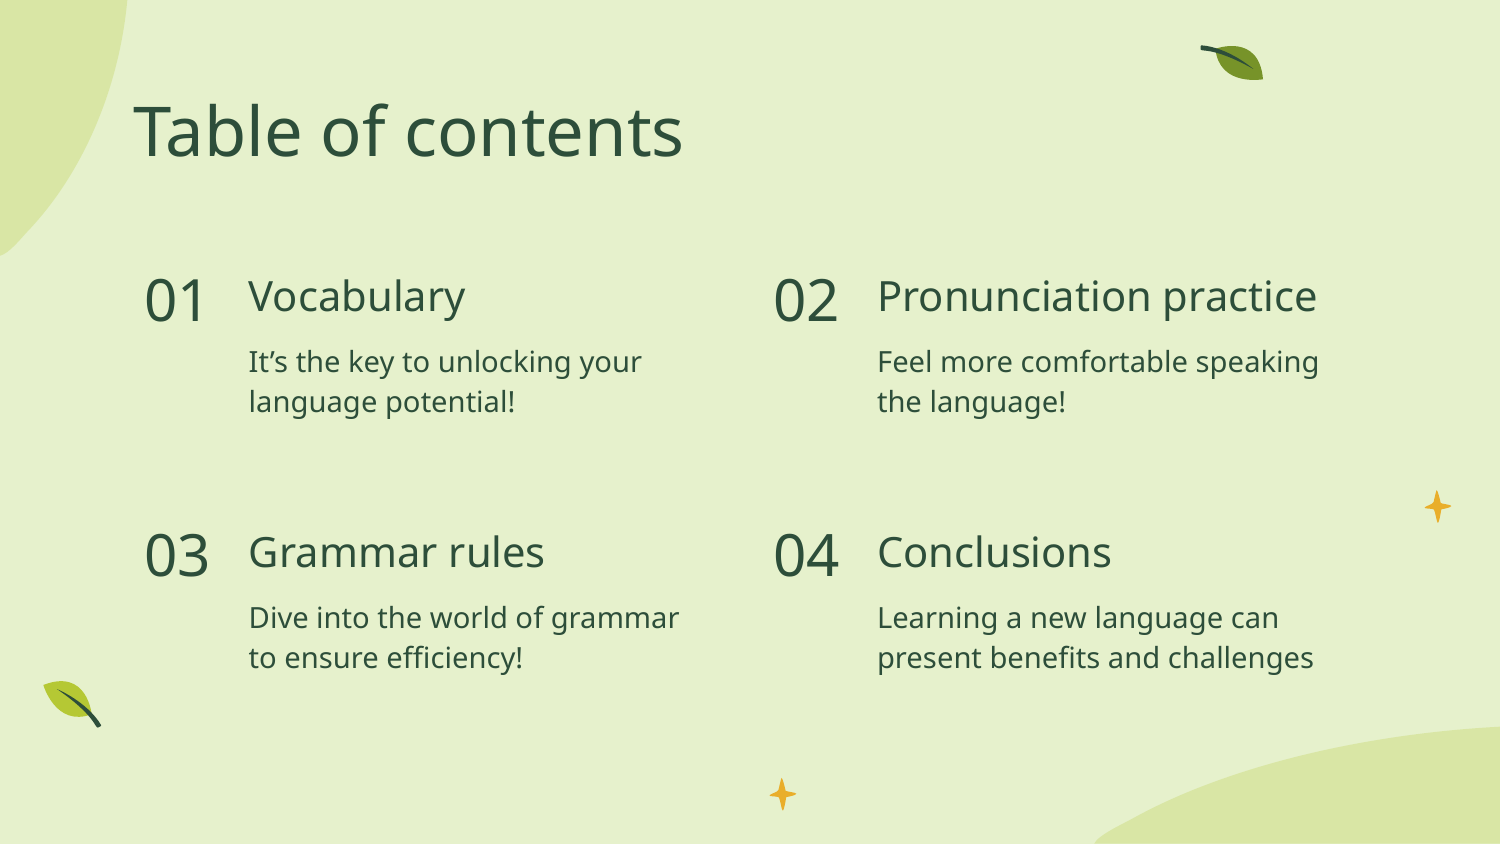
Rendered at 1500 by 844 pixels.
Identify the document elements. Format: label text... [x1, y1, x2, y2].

subtitle Dive into the world of grammar to ensure efficiency! [233, 579, 750, 674]
subtitle Learning a new language can present benefits and challenges [862, 579, 1379, 674]
title 03 [121, 515, 235, 589]
subtitle Grammar rules [233, 502, 750, 576]
subtitle Feel more comfortable speaking the language! [862, 322, 1379, 417]
subtitle It’s the key to unlocking your language potential! [233, 322, 750, 417]
title Table of contents [118, 72, 1382, 167]
subtitle Conclusions [862, 502, 1379, 576]
title 04 [750, 515, 864, 589]
title 01 [121, 259, 235, 333]
subtitle Vocabulary [233, 246, 750, 320]
subtitle Pronunciation practice [862, 246, 1379, 320]
title 02 [750, 259, 864, 333]
